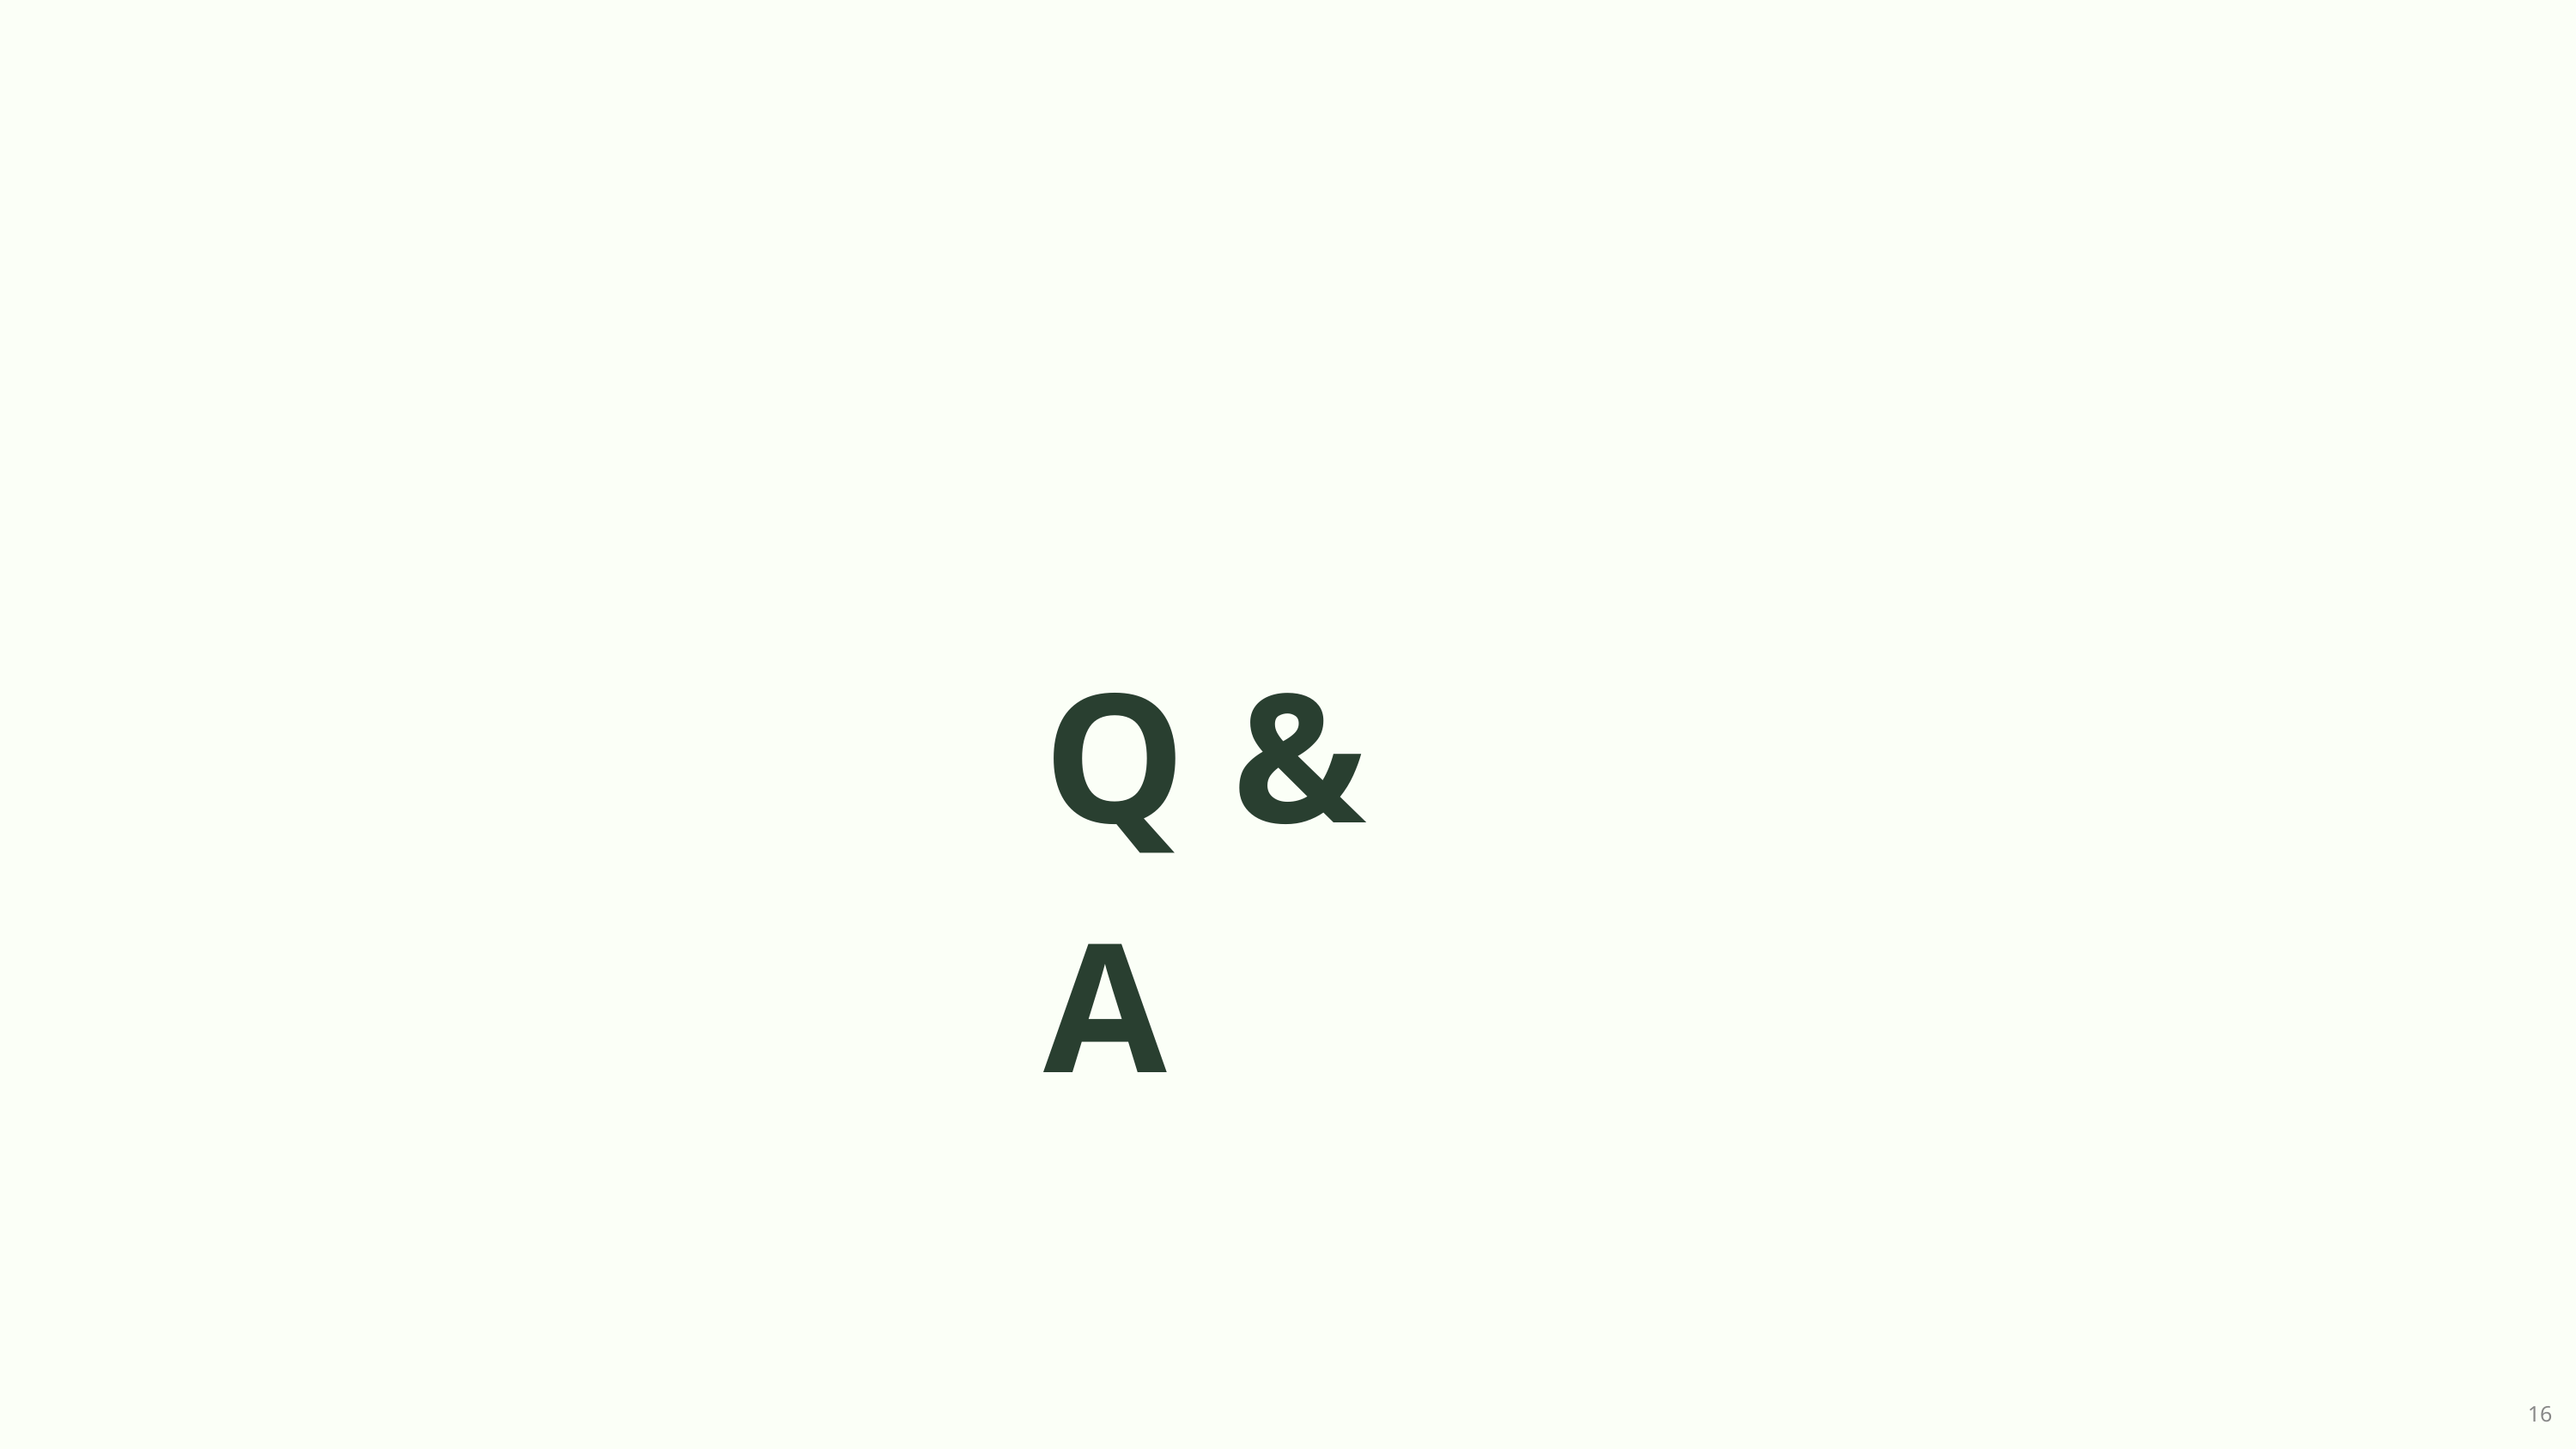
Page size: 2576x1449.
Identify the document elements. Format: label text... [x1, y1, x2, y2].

slide_number 16 [2264, 1389, 2566, 1441]
text_box Q & A [1043, 608, 1533, 1109]
